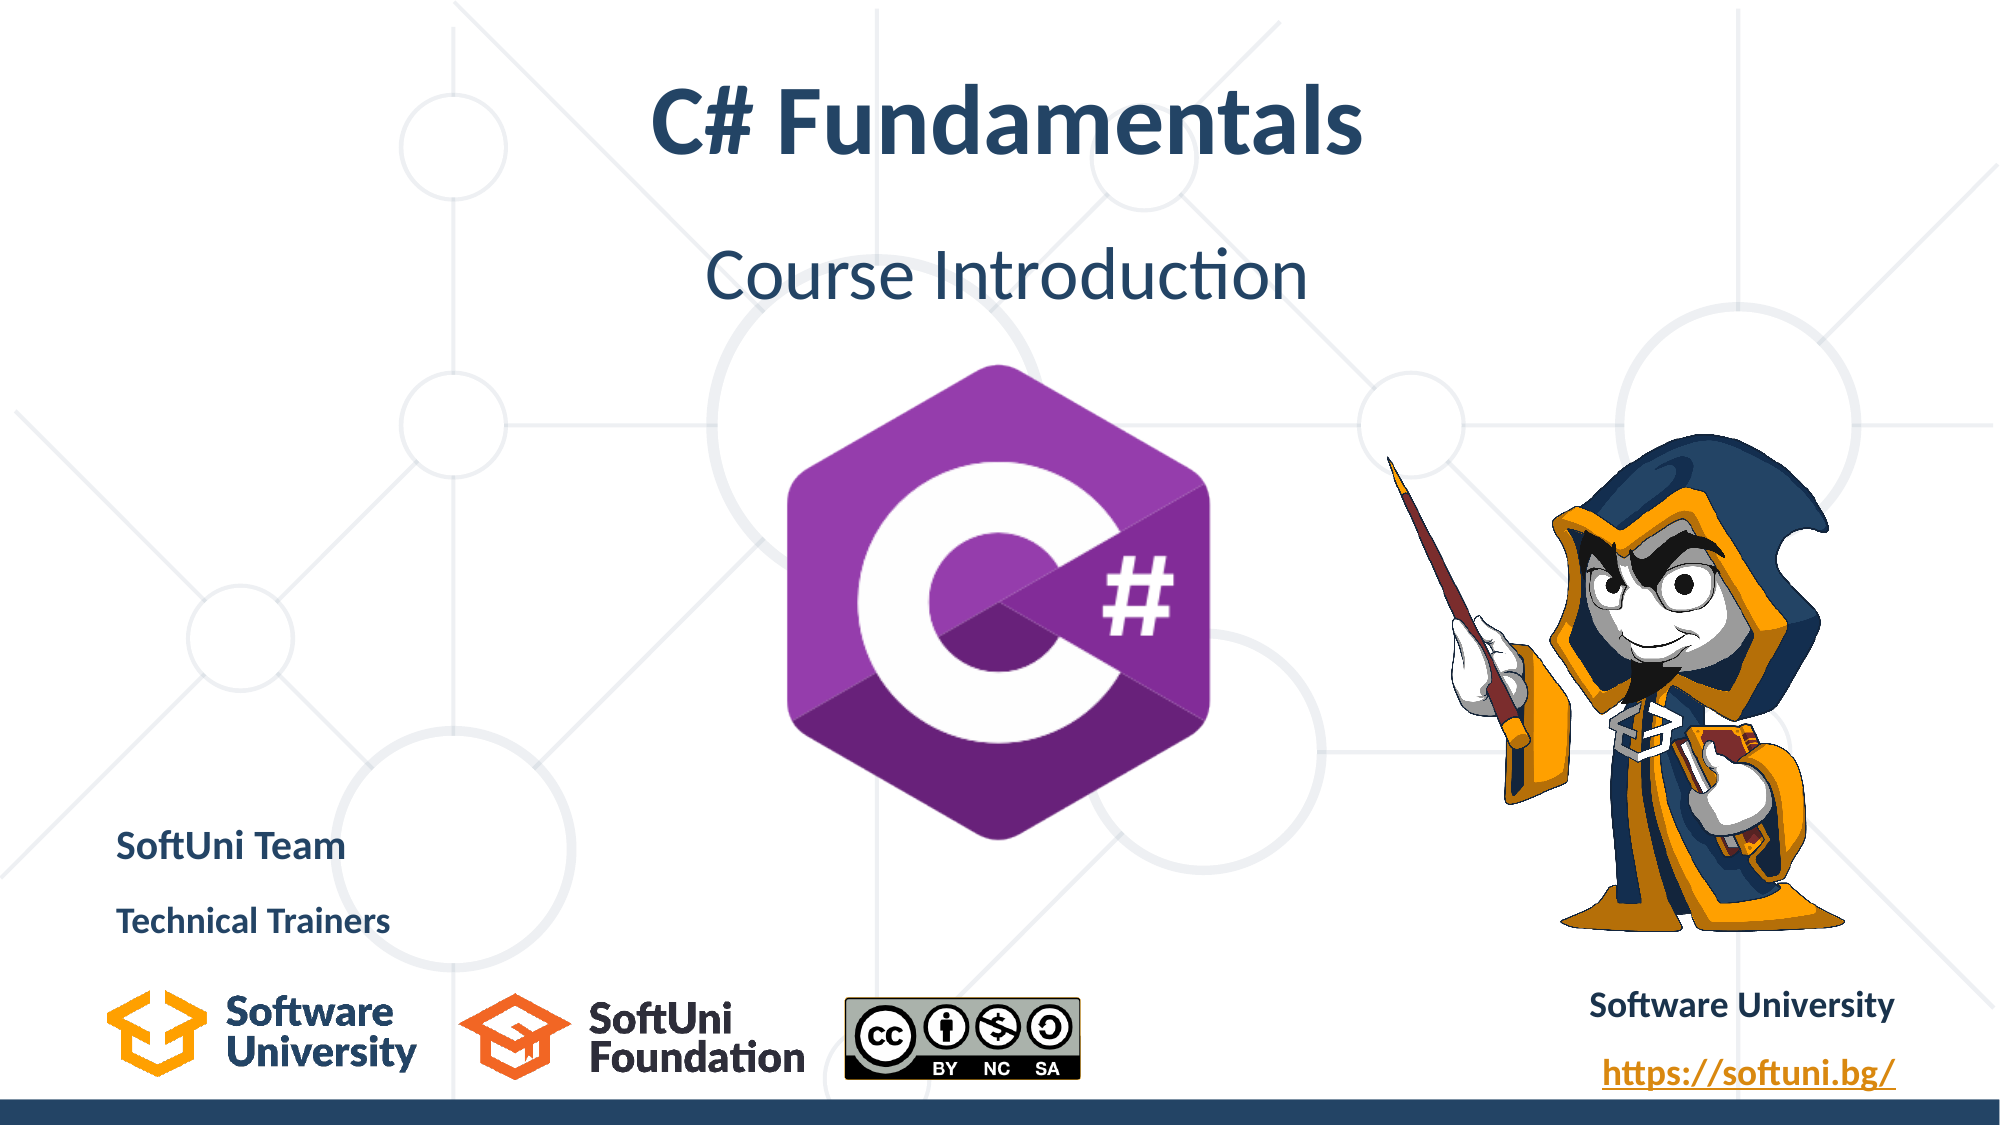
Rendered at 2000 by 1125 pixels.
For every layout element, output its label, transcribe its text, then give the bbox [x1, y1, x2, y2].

picture [107, 990, 211, 1077]
list Technical Trainers [110, 880, 595, 954]
list https://softuni.bg/ [1417, 1040, 1902, 1098]
list Software University [1417, 970, 1902, 1034]
title C# Fundamentals [109, 41, 1908, 187]
picture [845, 997, 1081, 1079]
picture [221, 990, 417, 1077]
list SoftUni Team [110, 810, 595, 873]
picture [1369, 389, 1890, 953]
picture [647, 308, 1352, 880]
subtitle Course Introduction [109, 213, 1908, 359]
picture [458, 993, 804, 1080]
